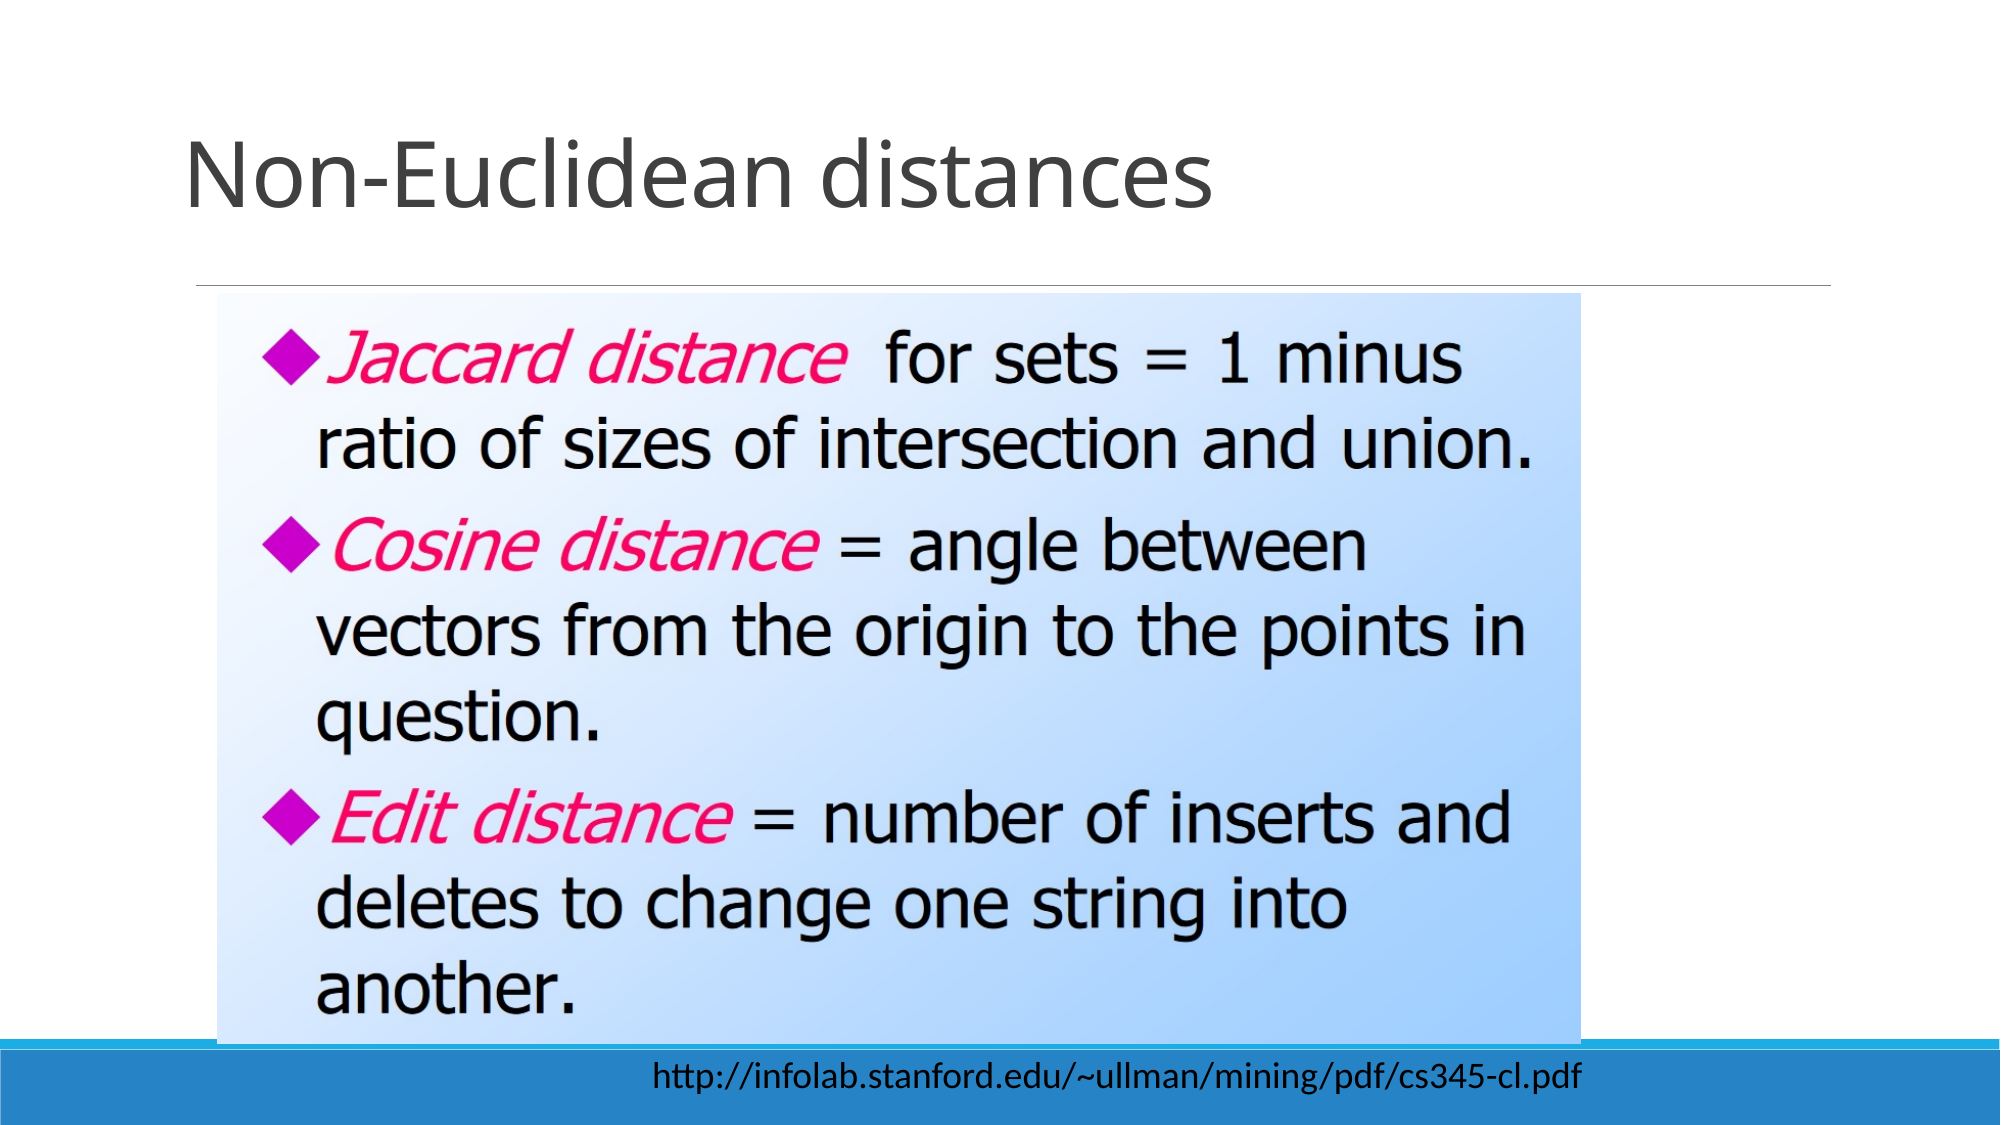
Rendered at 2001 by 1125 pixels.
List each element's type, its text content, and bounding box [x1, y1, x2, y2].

picture [216, 293, 1582, 1045]
text_box http://infolab.stanford.edu/~ullman/mining/pdf/cs345-cl.pdf [637, 1043, 1598, 1104]
title Non-Euclidean distances [168, 96, 1763, 234]
